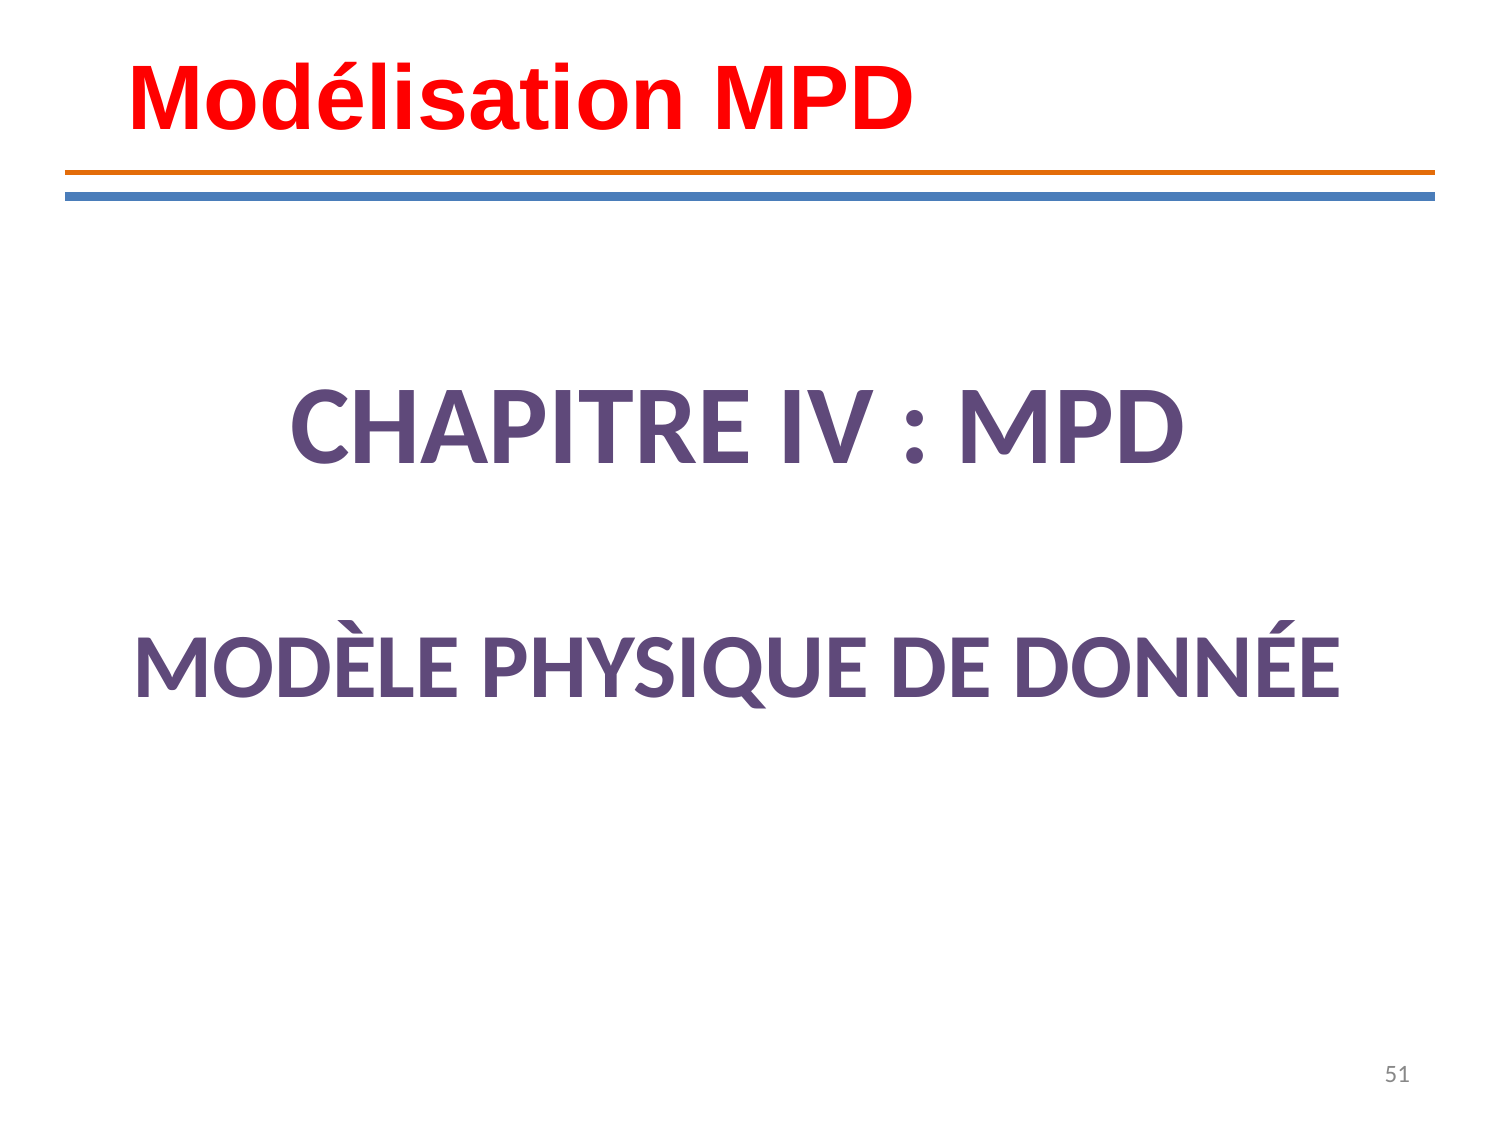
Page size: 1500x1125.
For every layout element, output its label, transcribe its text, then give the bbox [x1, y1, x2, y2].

text_box CHAPITRE IV : MPD MODÈLE PHYSIQUE DE DONNÉE [41, 208, 1436, 729]
text_box Modélisation MPD [112, 30, 1270, 156]
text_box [64, 172, 1436, 197]
slide_number 51 [1074, 1042, 1425, 1103]
